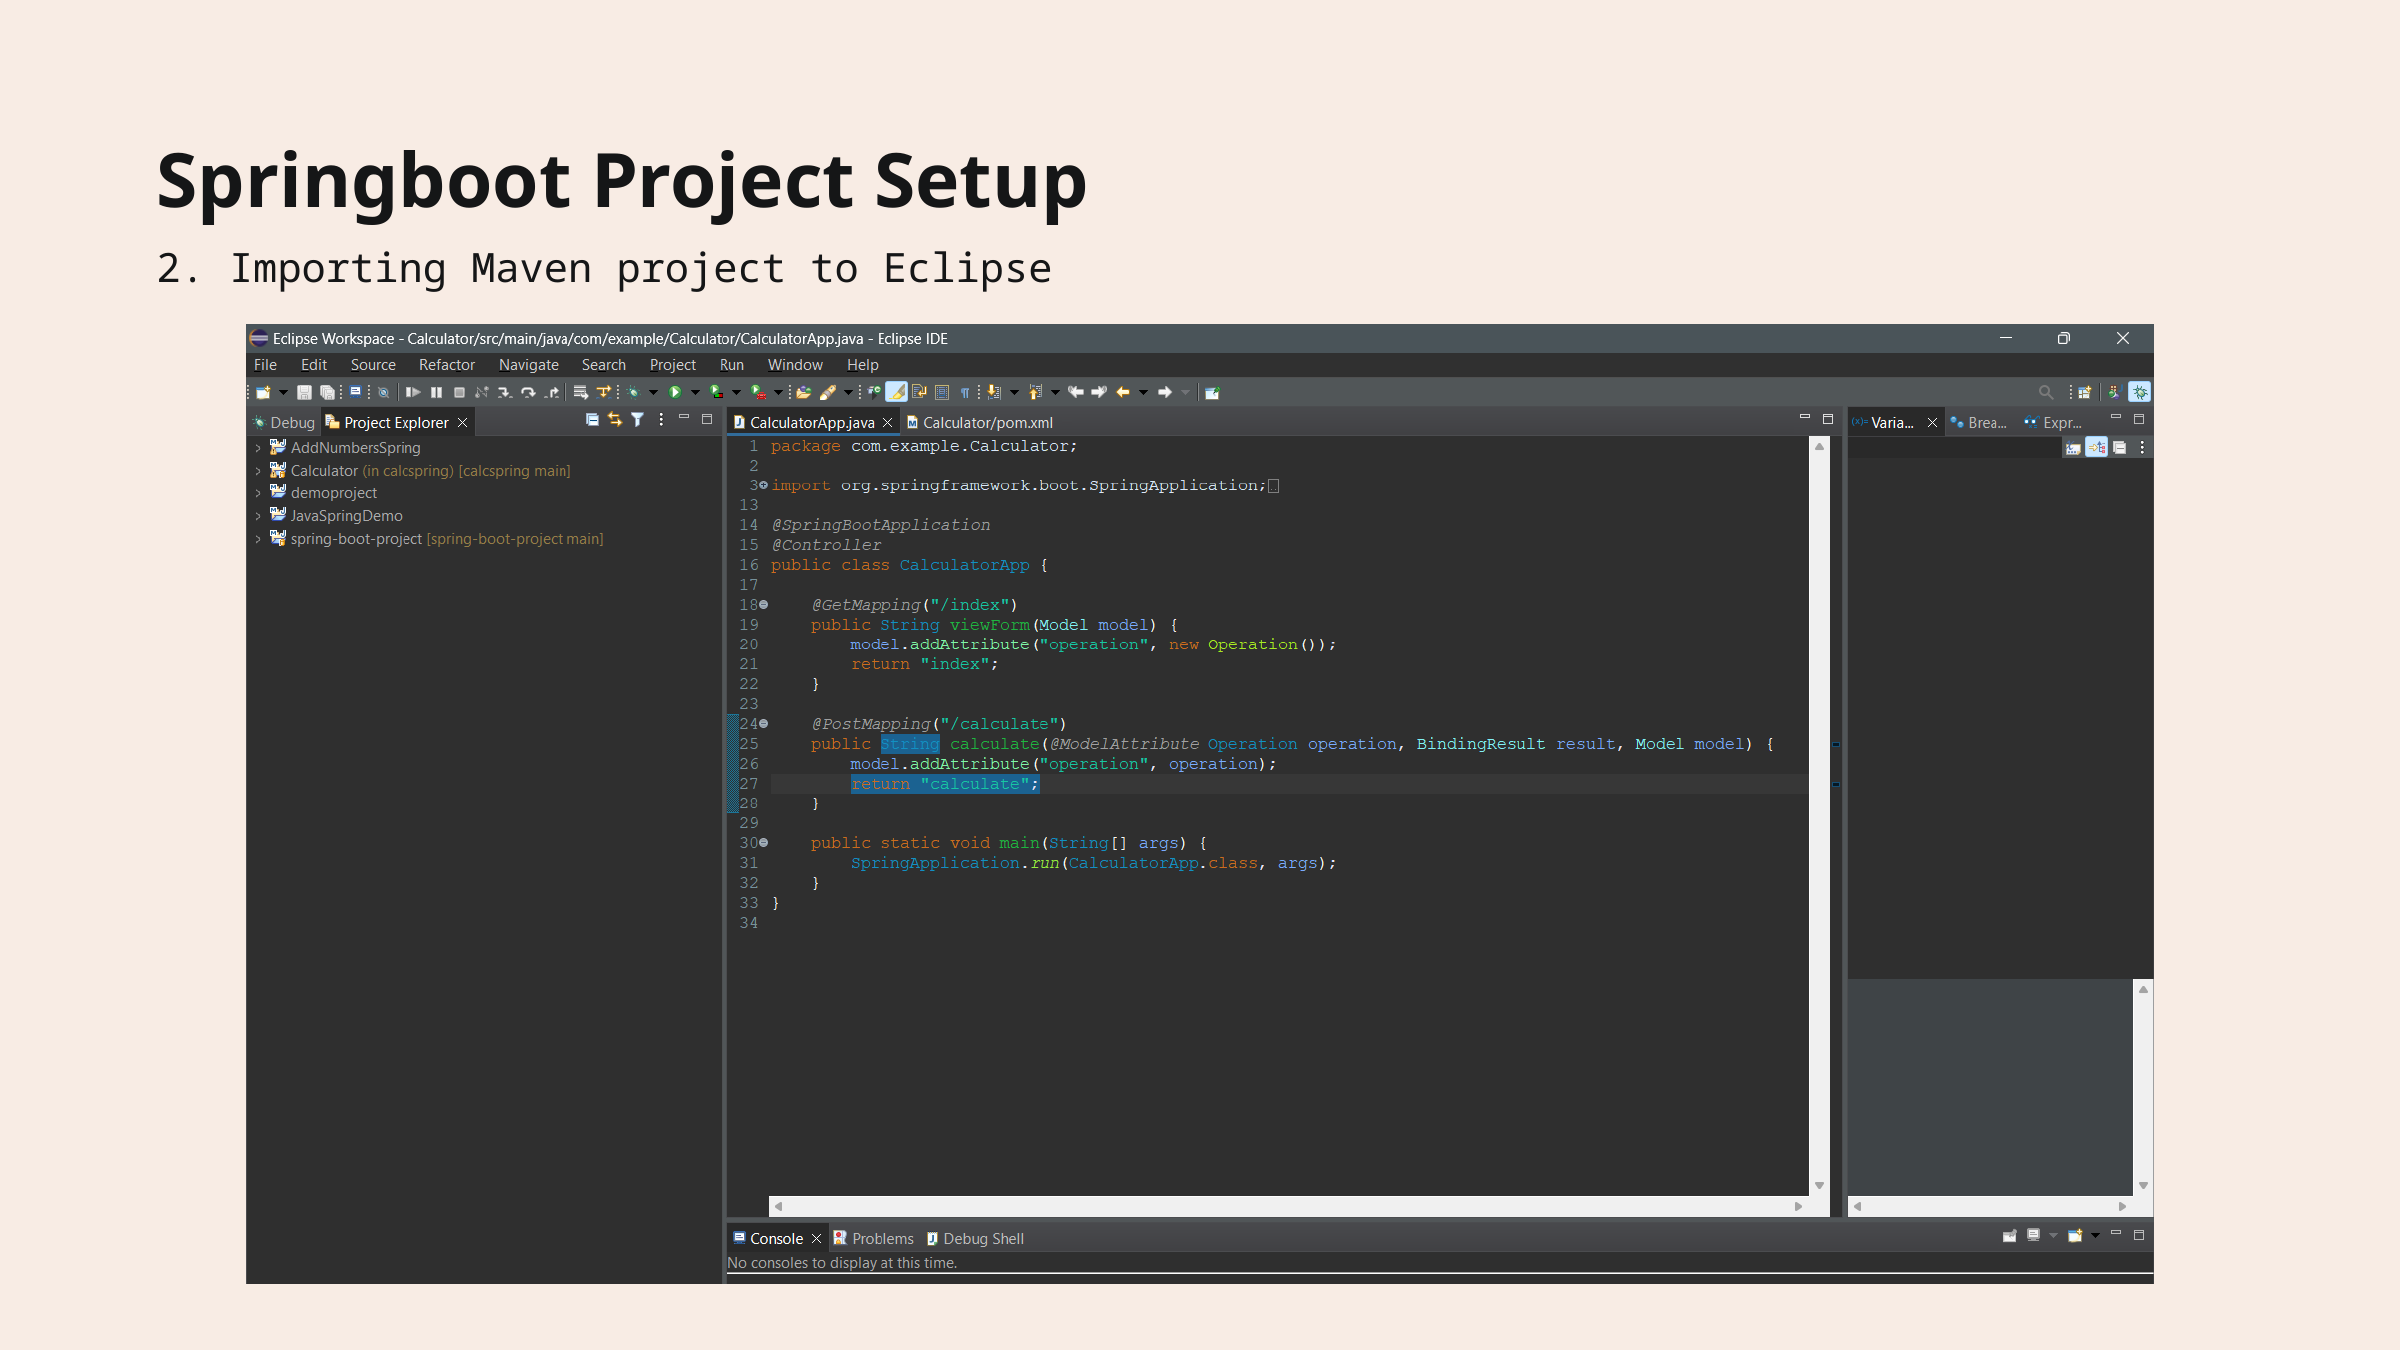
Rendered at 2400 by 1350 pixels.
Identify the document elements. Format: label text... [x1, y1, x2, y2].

text_box Springboot Project Setup [141, 88, 1359, 218]
picture [246, 324, 2154, 1284]
text_box [0, 0, 2400, 1350]
text_box 2. Importing Maven project to Eclipse [141, 218, 1359, 349]
